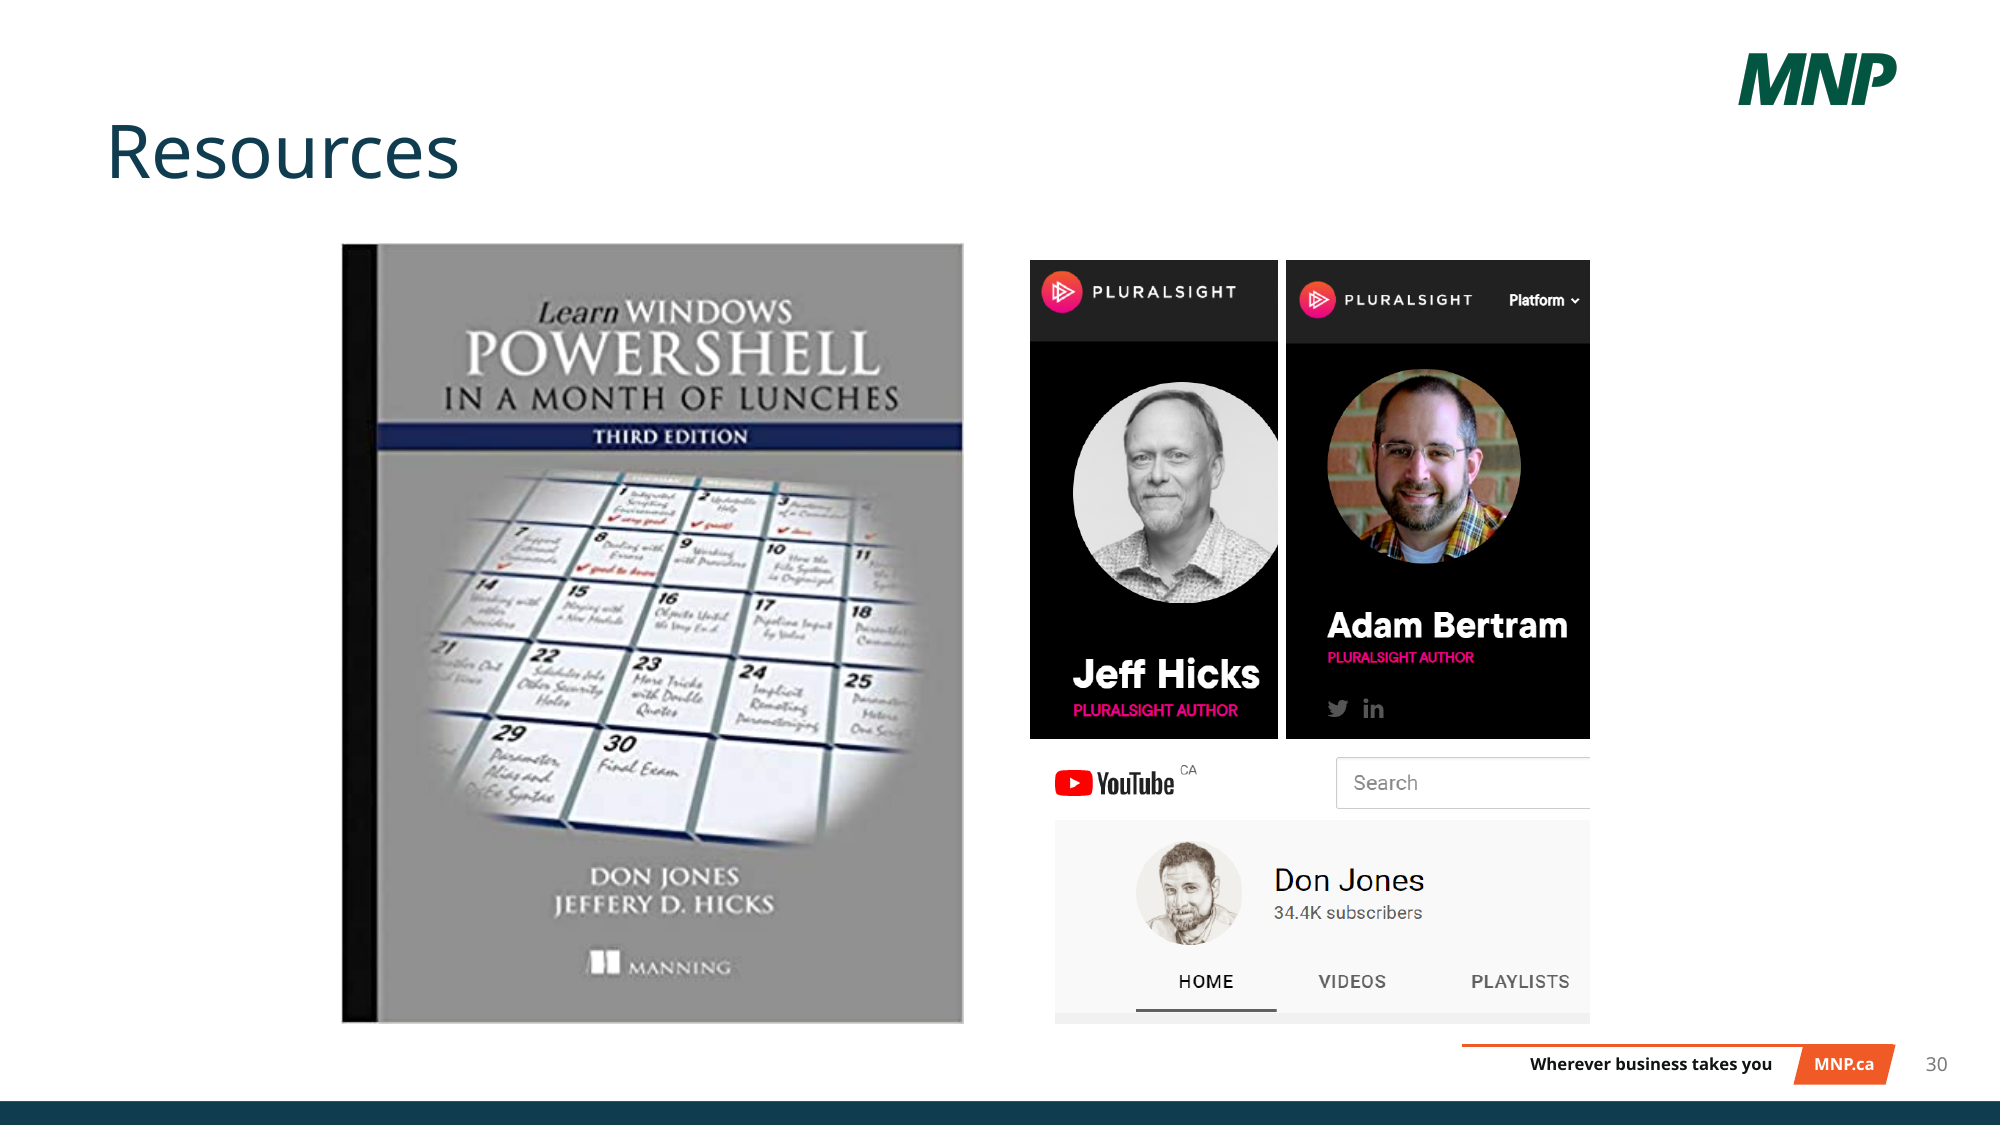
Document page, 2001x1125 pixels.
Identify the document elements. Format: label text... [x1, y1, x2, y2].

picture [1030, 747, 1590, 1024]
picture [1286, 260, 1590, 739]
picture [1733, 48, 1905, 109]
title Resources [105, 105, 1896, 197]
picture [1030, 260, 1278, 739]
slide_number 30 [1895, 1043, 1978, 1085]
picture [341, 243, 964, 1024]
